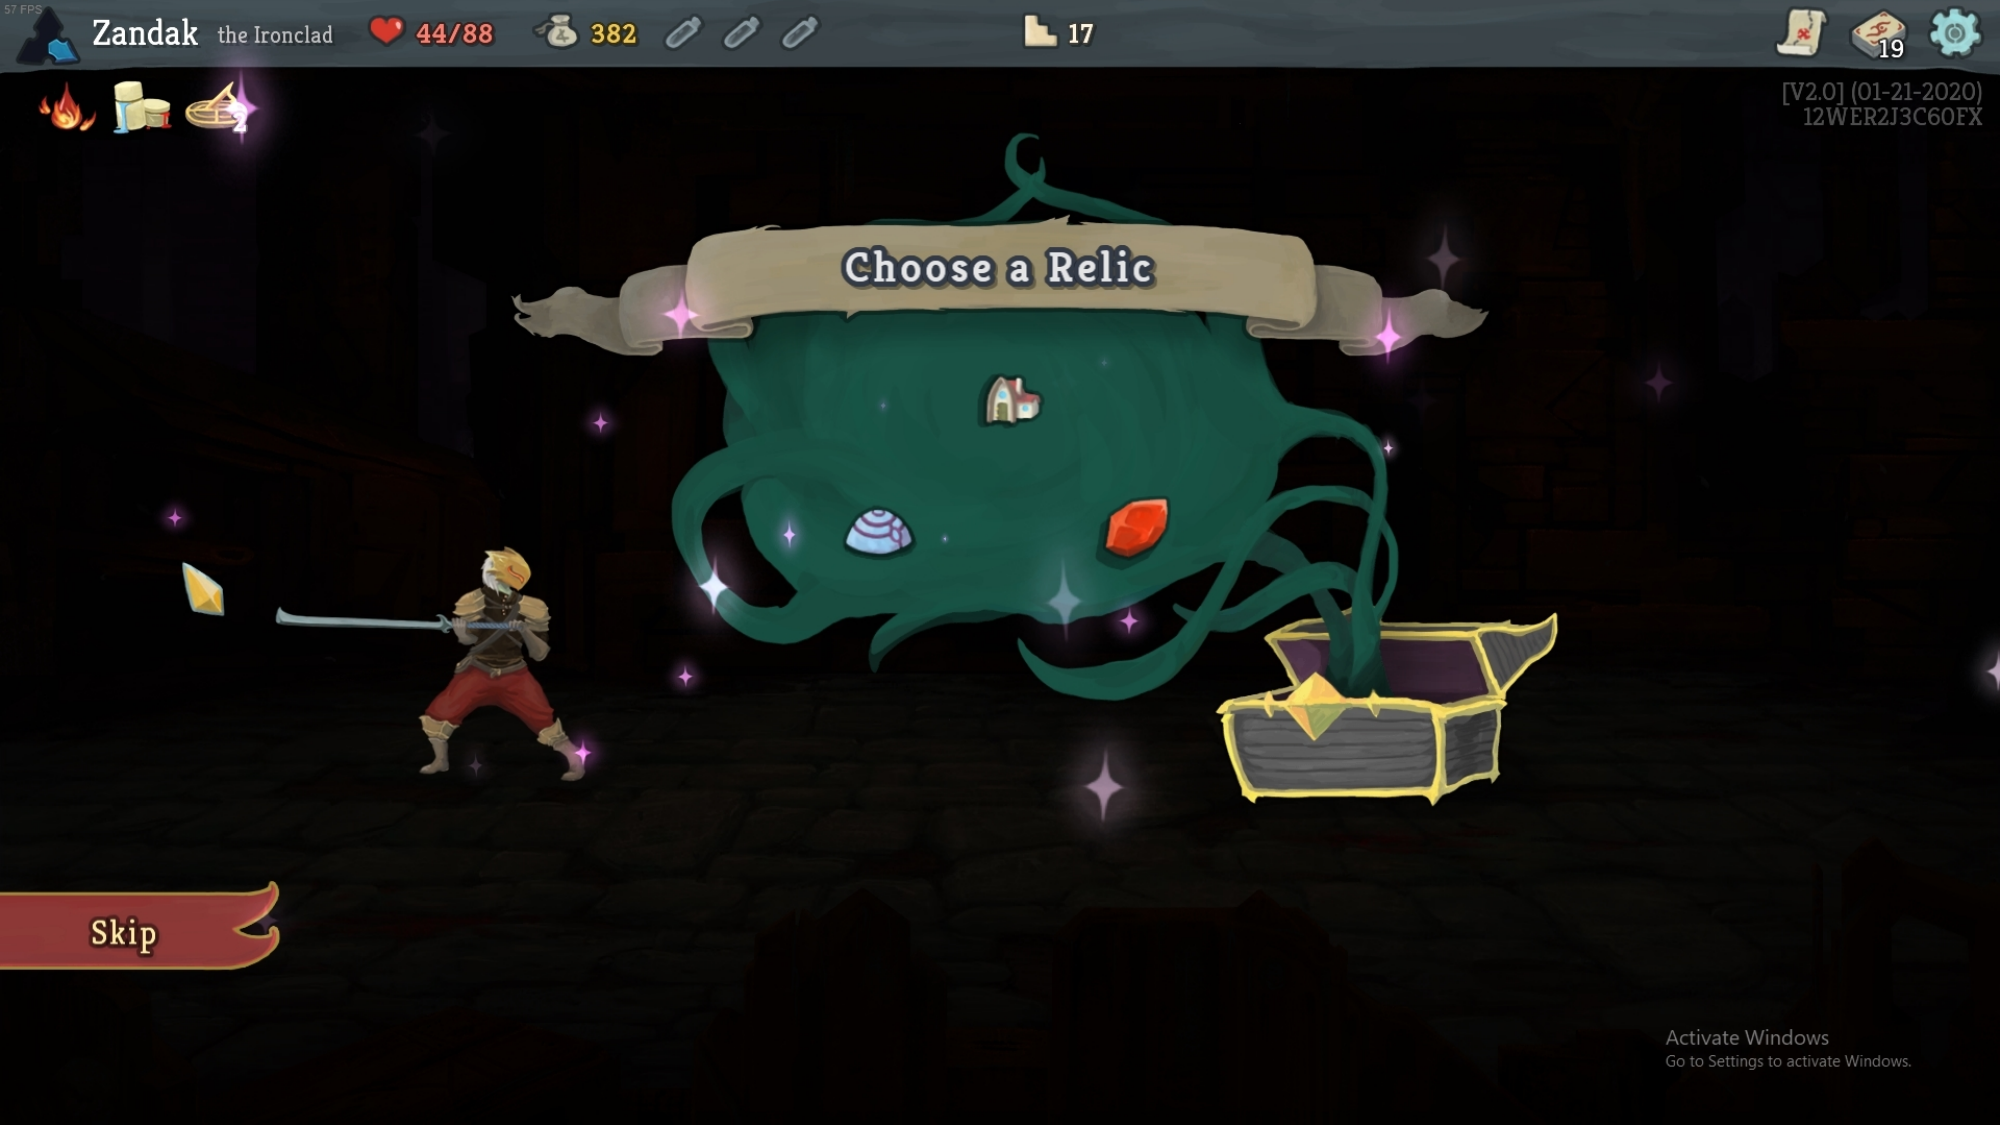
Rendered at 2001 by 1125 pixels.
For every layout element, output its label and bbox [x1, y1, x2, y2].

list [0, 0, 2000, 1125]
